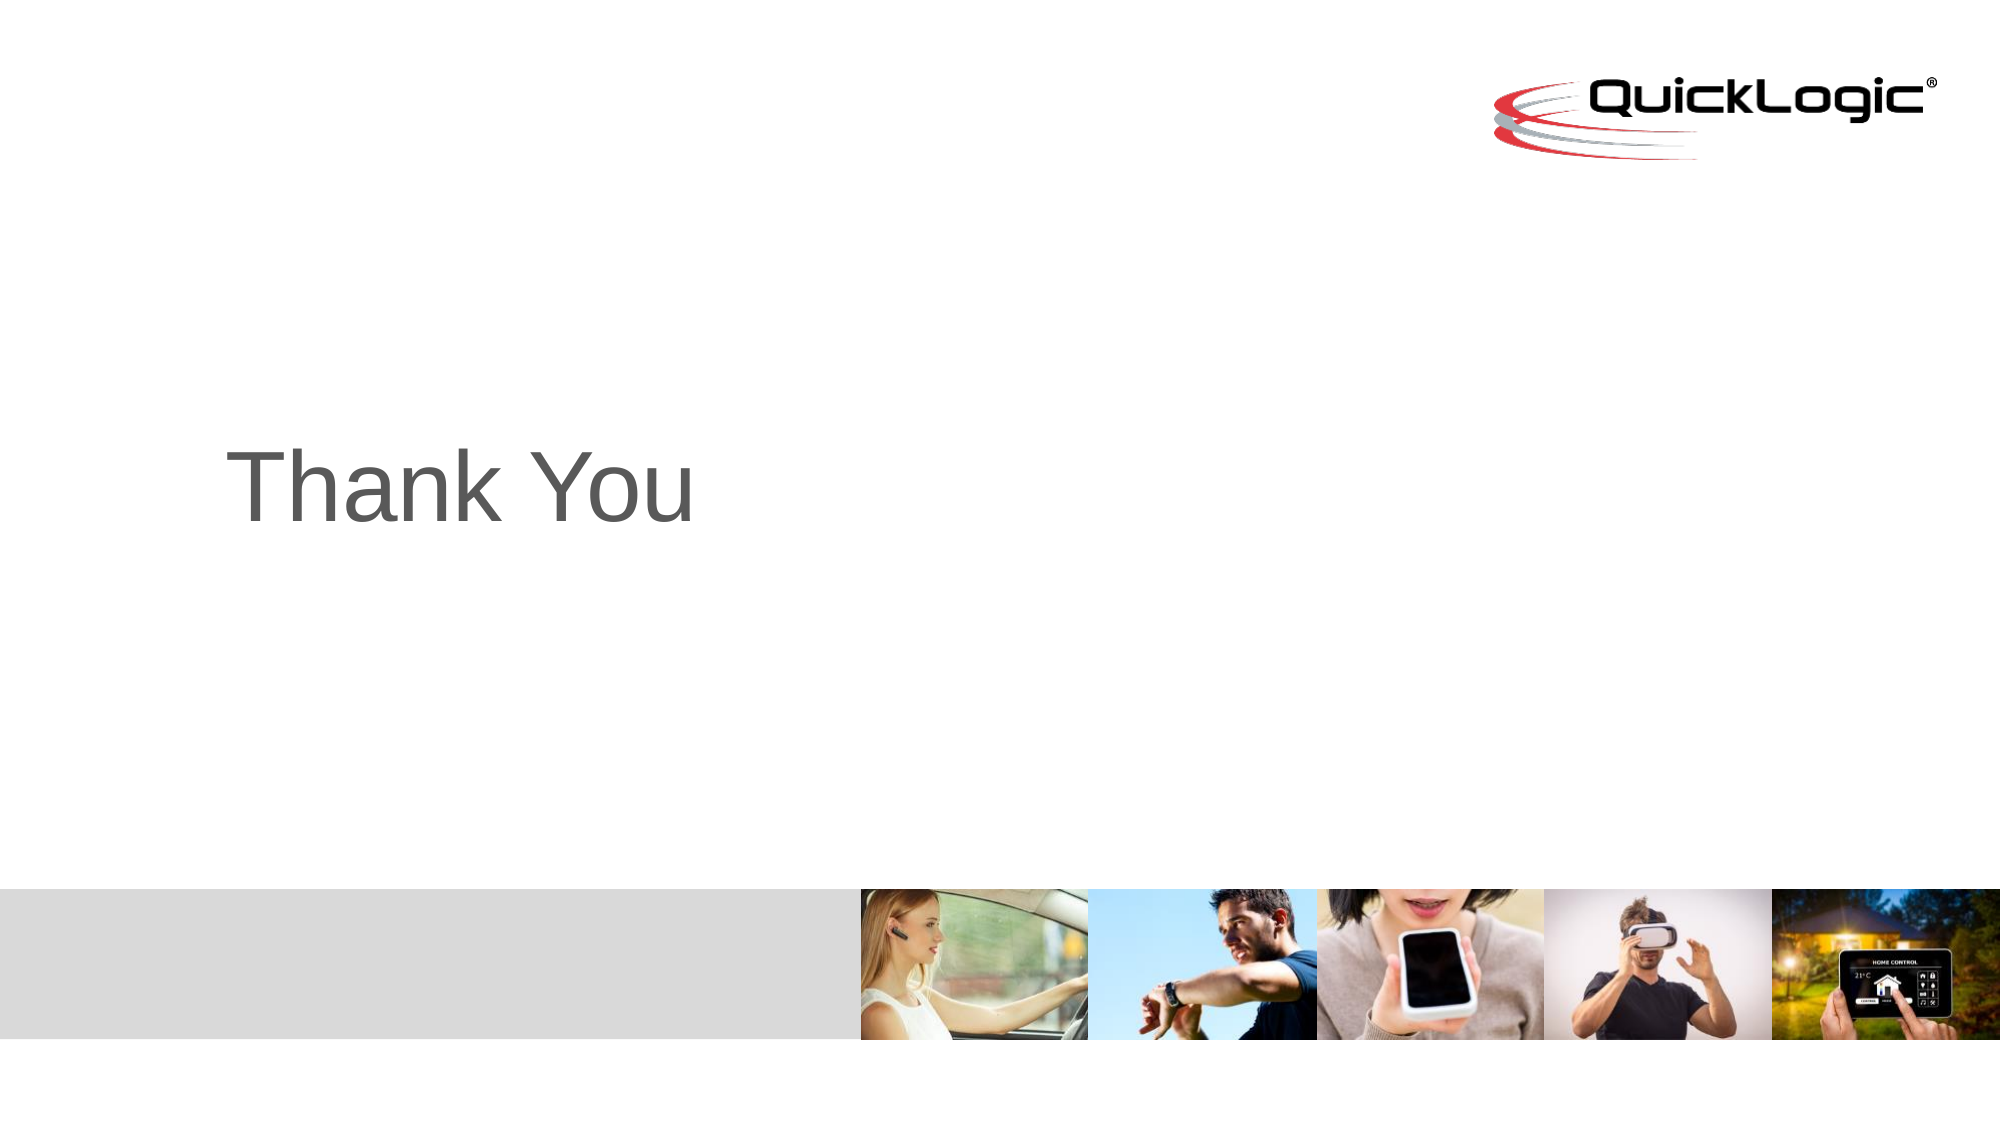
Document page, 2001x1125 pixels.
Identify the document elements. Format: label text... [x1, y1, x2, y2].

title Thank You [210, 415, 1790, 551]
picture [861, 889, 2000, 1040]
picture [1490, 73, 1941, 164]
